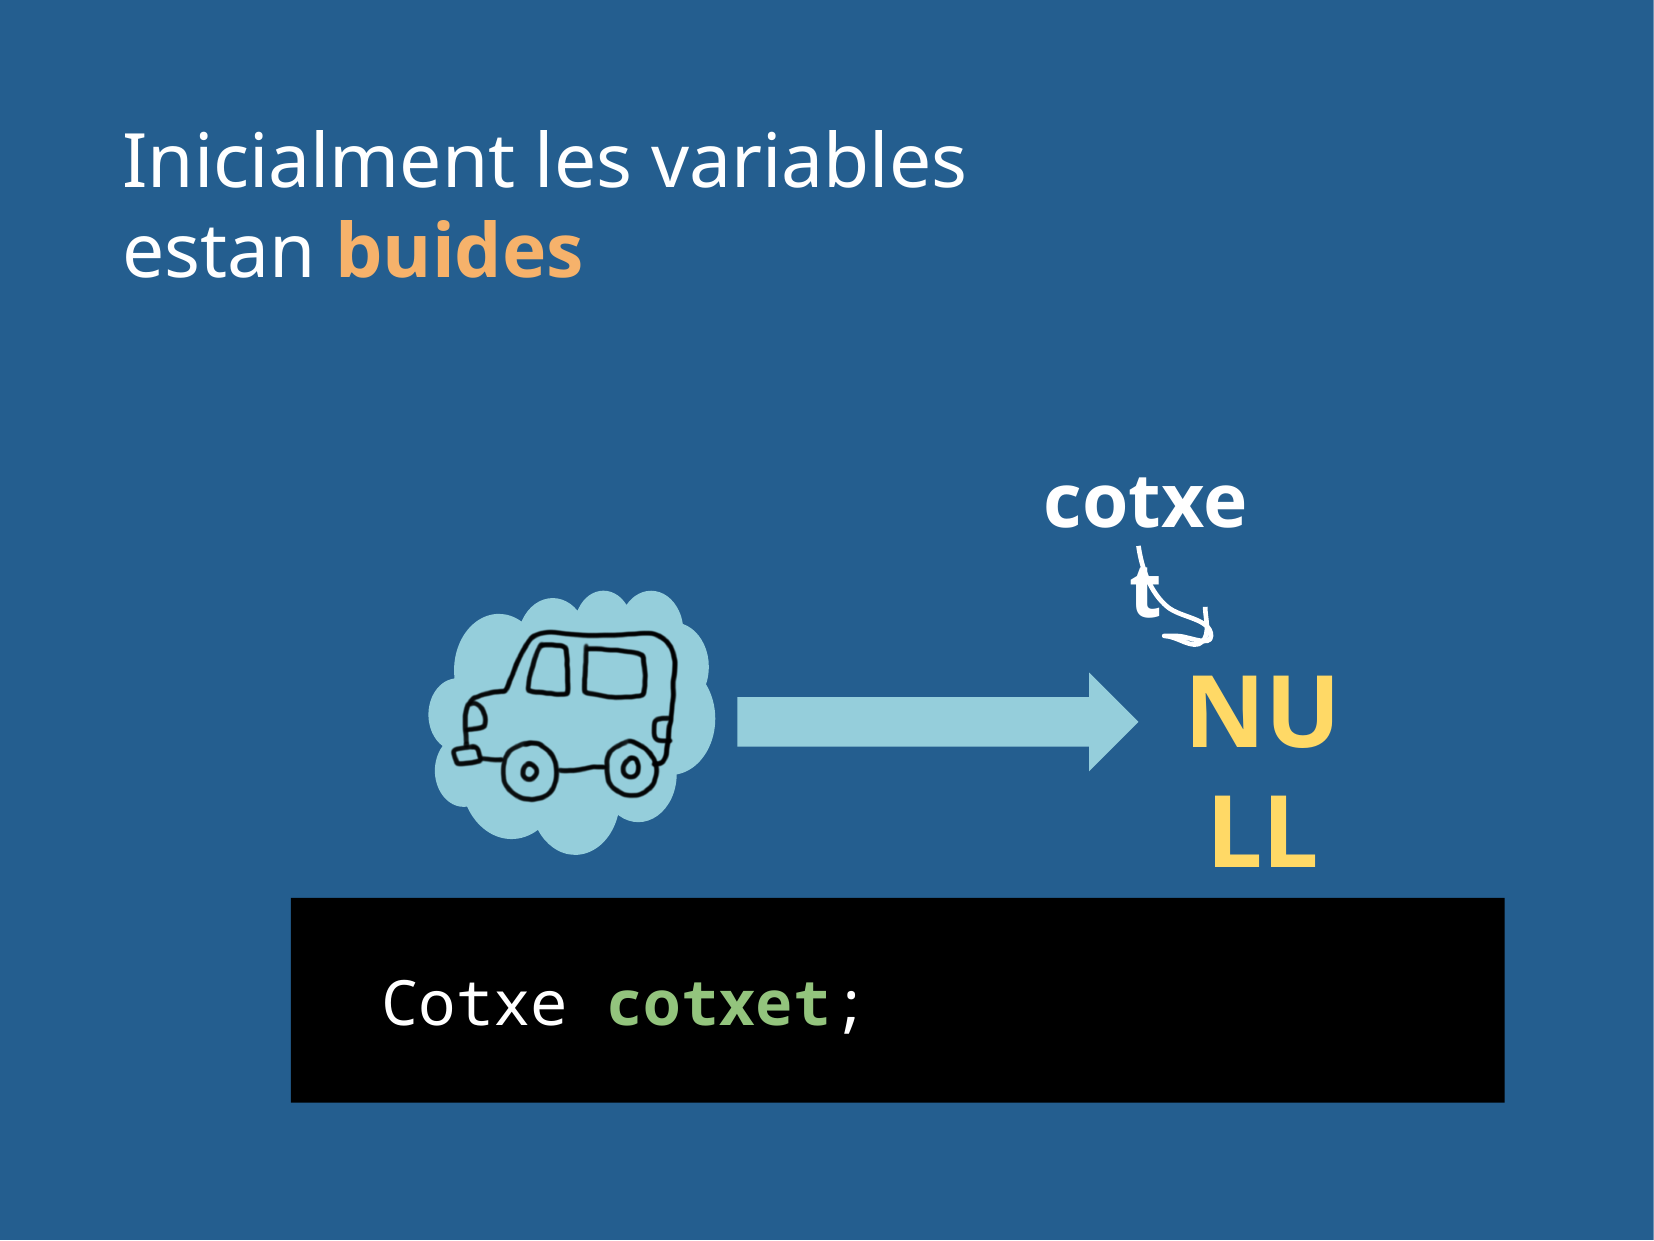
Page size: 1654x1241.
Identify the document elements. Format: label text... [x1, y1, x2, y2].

picture [440, 602, 701, 808]
text_box [1138, 545, 1211, 632]
text_box [705, 646, 716, 755]
text_box Cotxe cotxet; [290, 897, 1505, 1103]
text_box [428, 691, 435, 738]
text_box [737, 672, 1139, 772]
text_box NULL [1158, 632, 1367, 790]
text_box cotxet [1026, 437, 1265, 551]
text_box [471, 815, 659, 855]
text_box Inicialment les variables estan buides [122, 112, 1129, 349]
text_box [630, 590, 672, 600]
text_box [584, 590, 623, 600]
